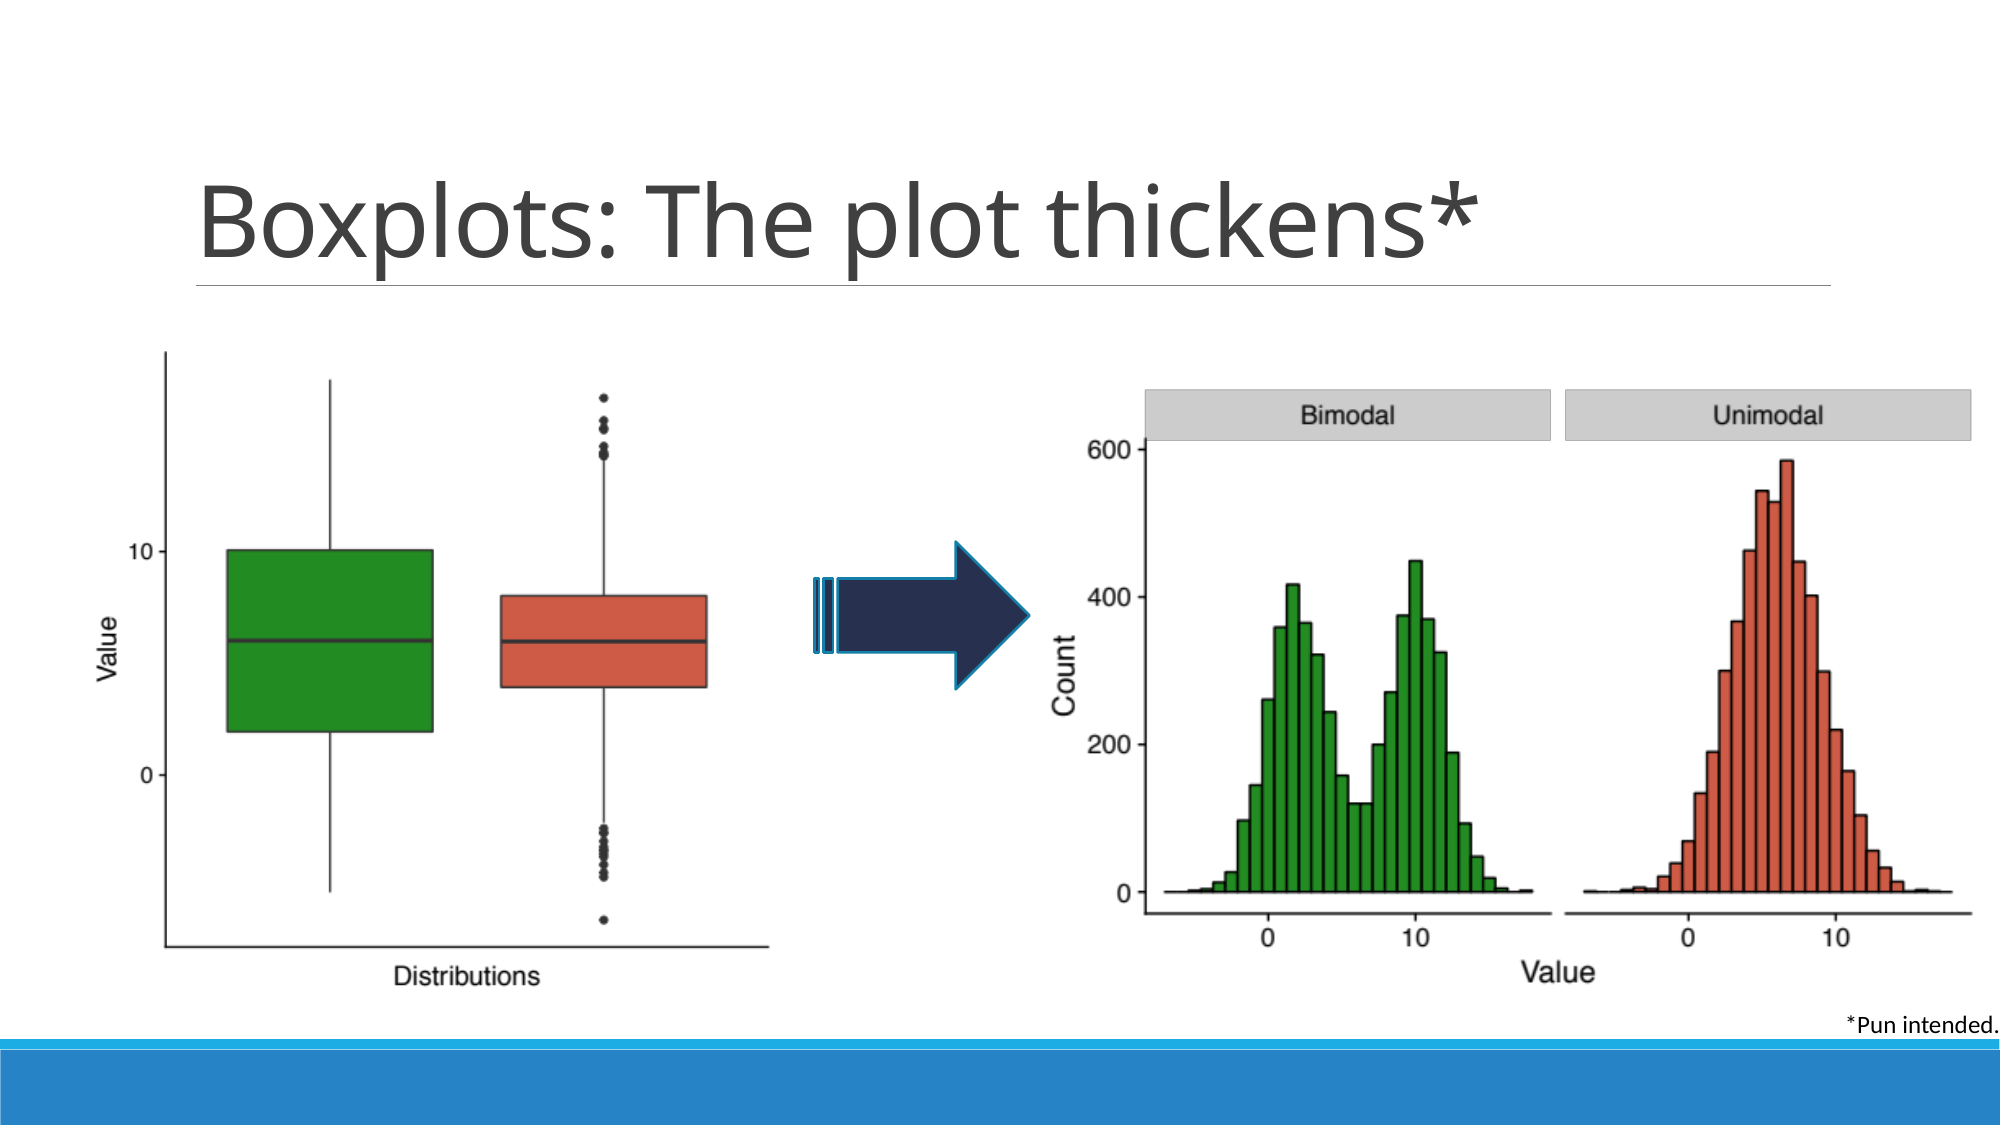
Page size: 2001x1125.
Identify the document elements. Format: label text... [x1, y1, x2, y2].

text_box [836, 540, 1028, 691]
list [77, 340, 777, 1002]
picture [1031, 377, 1983, 1002]
text_box [822, 577, 834, 654]
title Boxplots: The plot thickens* [180, 47, 1830, 285]
text_box [813, 577, 820, 654]
text_box *Pun intended. [1829, 1000, 2000, 1046]
